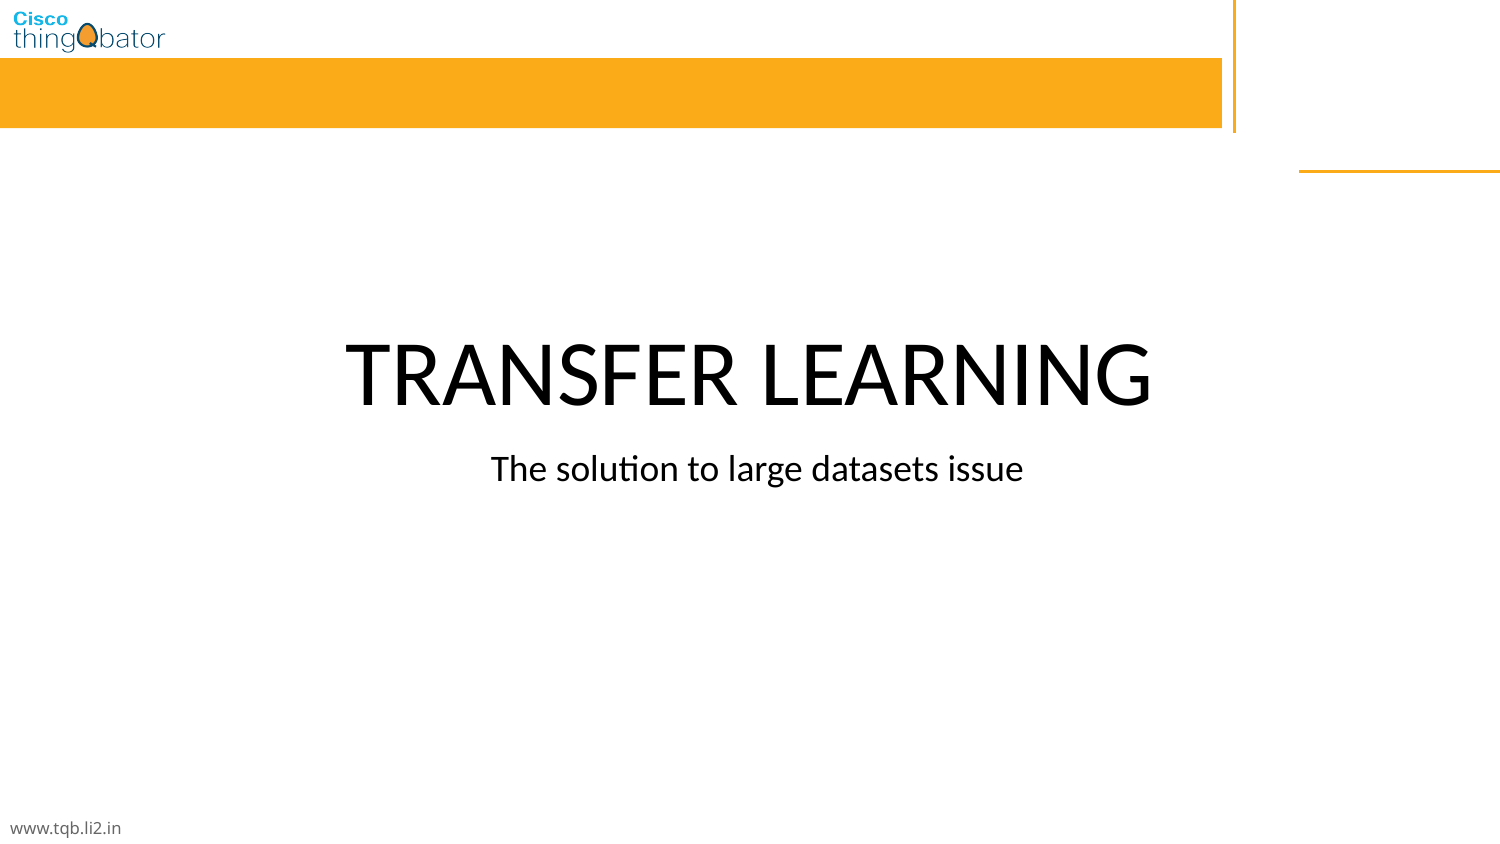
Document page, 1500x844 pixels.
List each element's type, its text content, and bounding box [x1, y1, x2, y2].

subtitle The solution to large datasets issue [187, 443, 1313, 647]
title TRANSFER LEARNING [187, 138, 1313, 432]
picture [10, 0, 169, 65]
